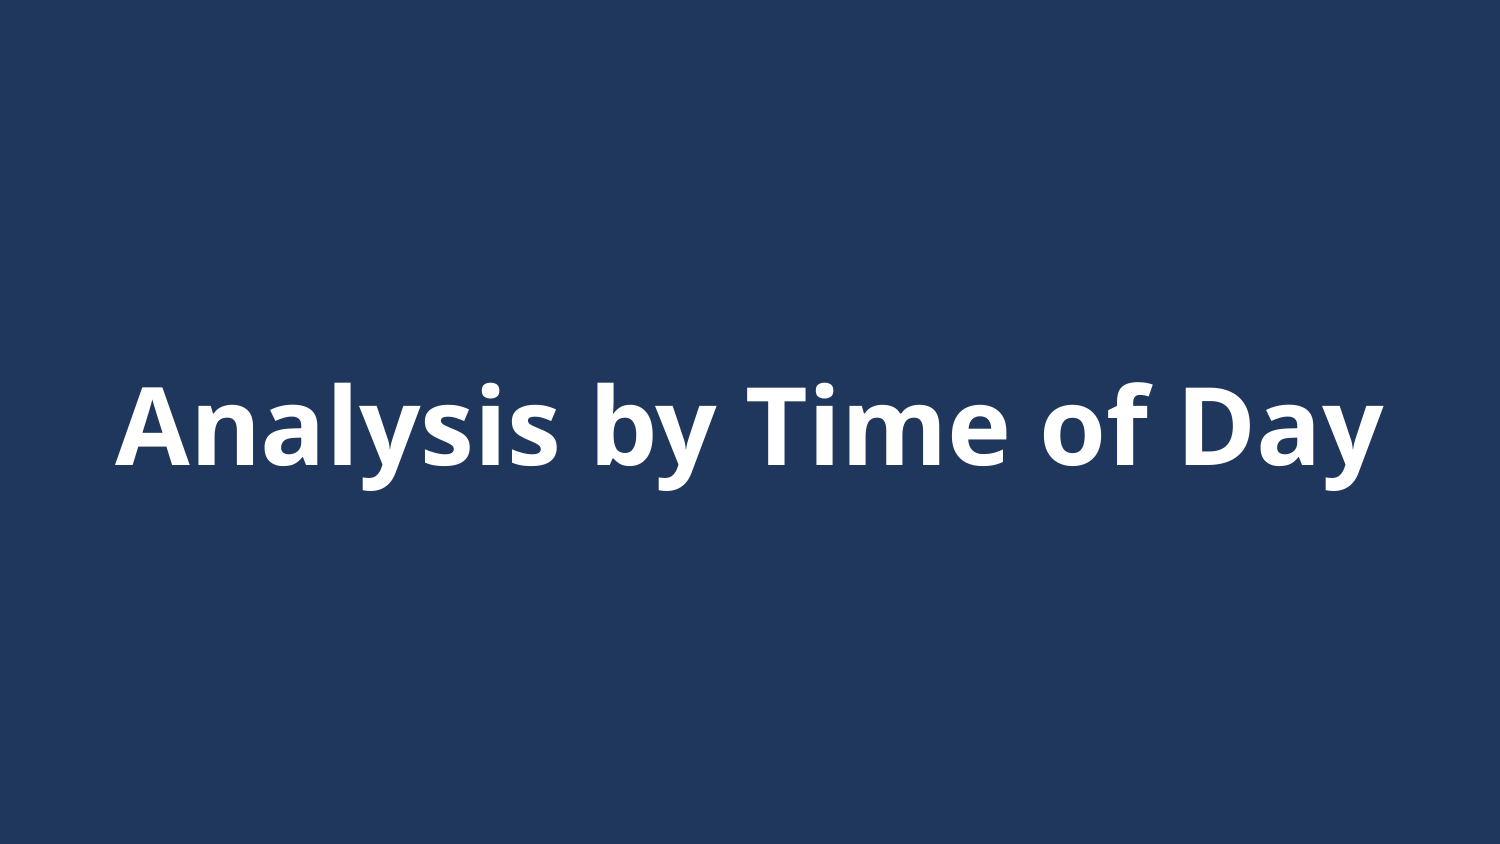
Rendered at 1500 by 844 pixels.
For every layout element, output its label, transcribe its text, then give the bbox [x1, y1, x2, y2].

title Analysis by Time of Day [51, 352, 1449, 491]
